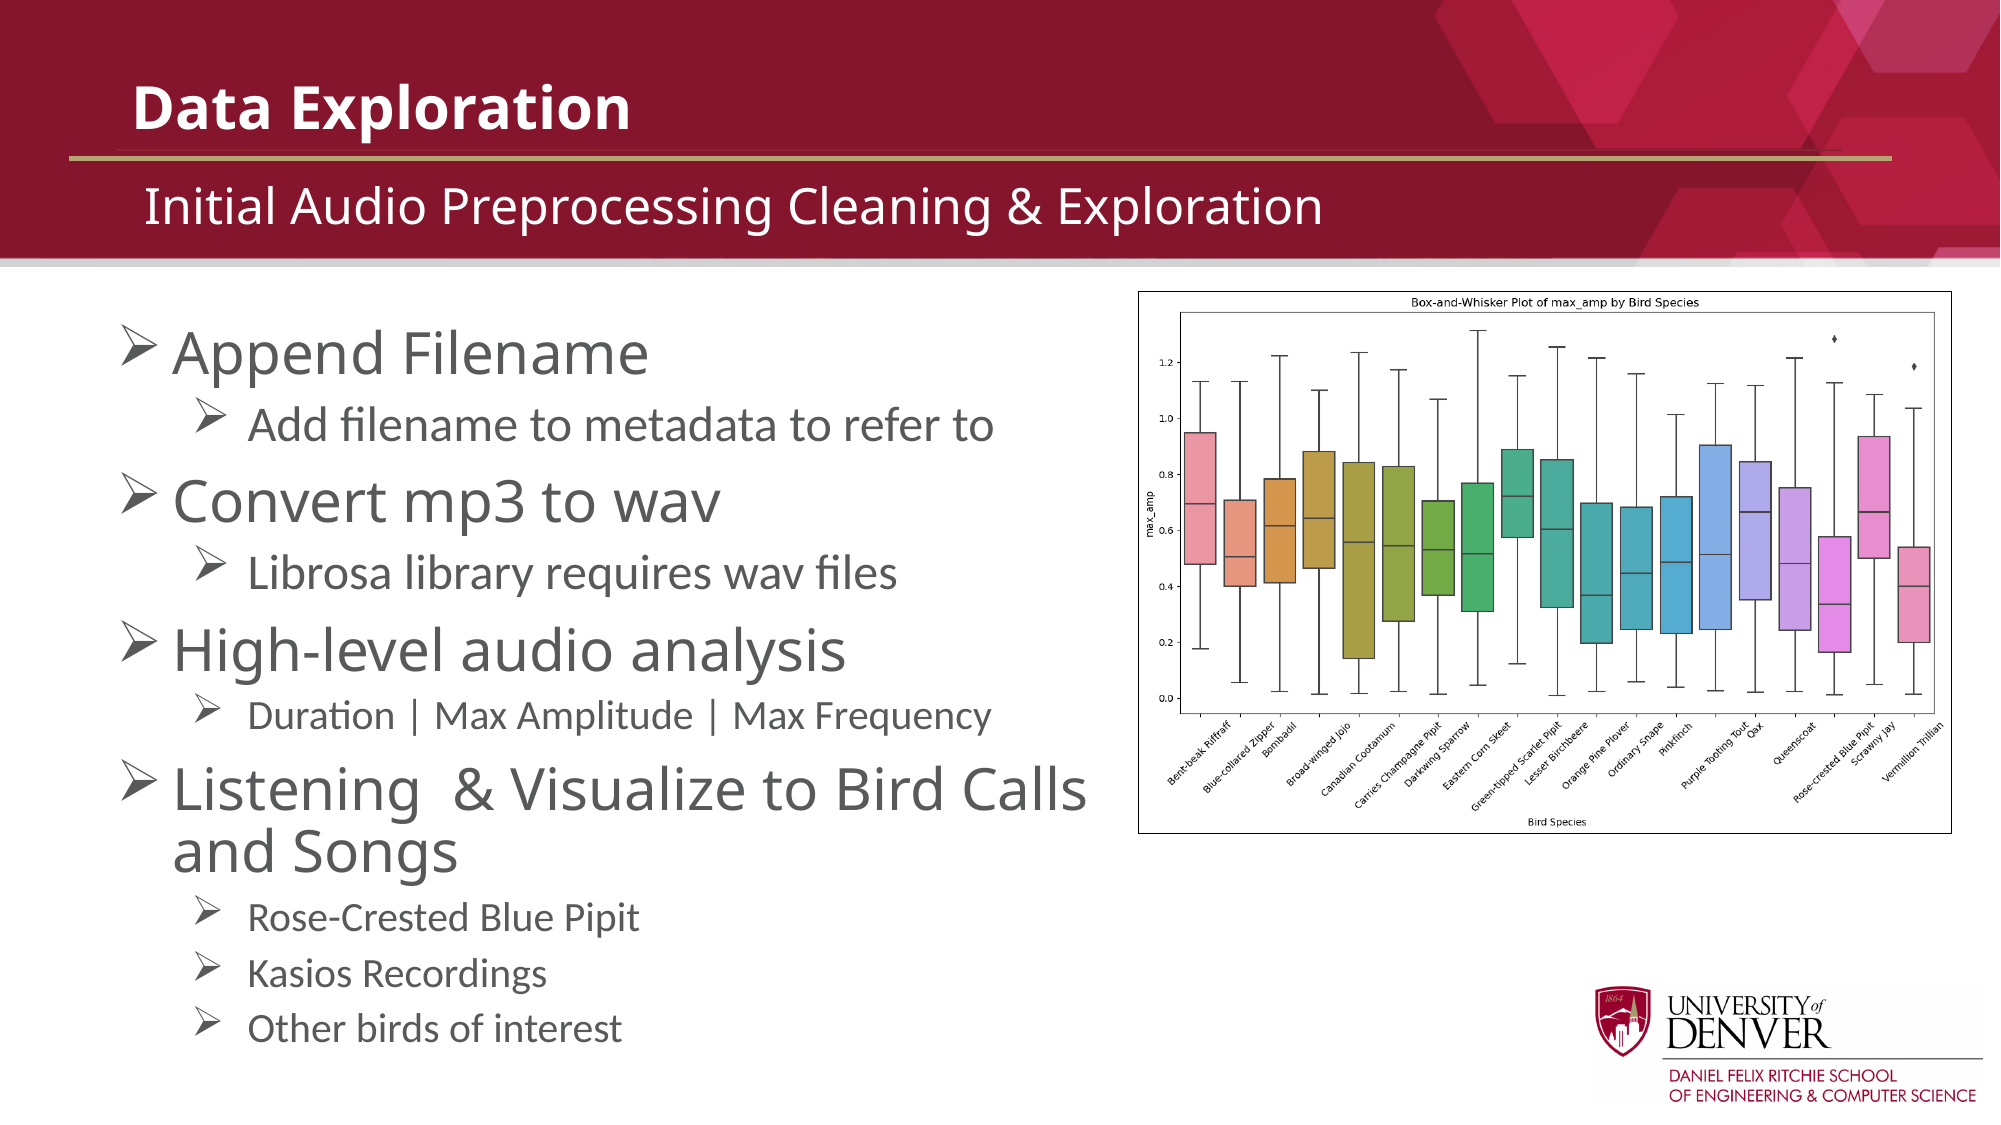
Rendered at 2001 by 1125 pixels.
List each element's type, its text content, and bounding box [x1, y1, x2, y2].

list Initial Audio Preprocessing Cleaning & Exploration [116, 166, 1842, 244]
picture [1592, 984, 1983, 1105]
picture [1138, 291, 1952, 834]
title Data Exploration [116, 62, 1842, 150]
picture [0, 0, 2000, 267]
list Append Filename Add filename to metadata to refer to Convert mp3 to wav Librosa library requires wav files High-level audio analysis Duration | Max Amplitude | Max Frequency Listening & Visualize to Bird Calls and Songs Rose-Crested Blue Pipit Kasios Recordings Other birds of interest [101, 284, 1122, 1093]
